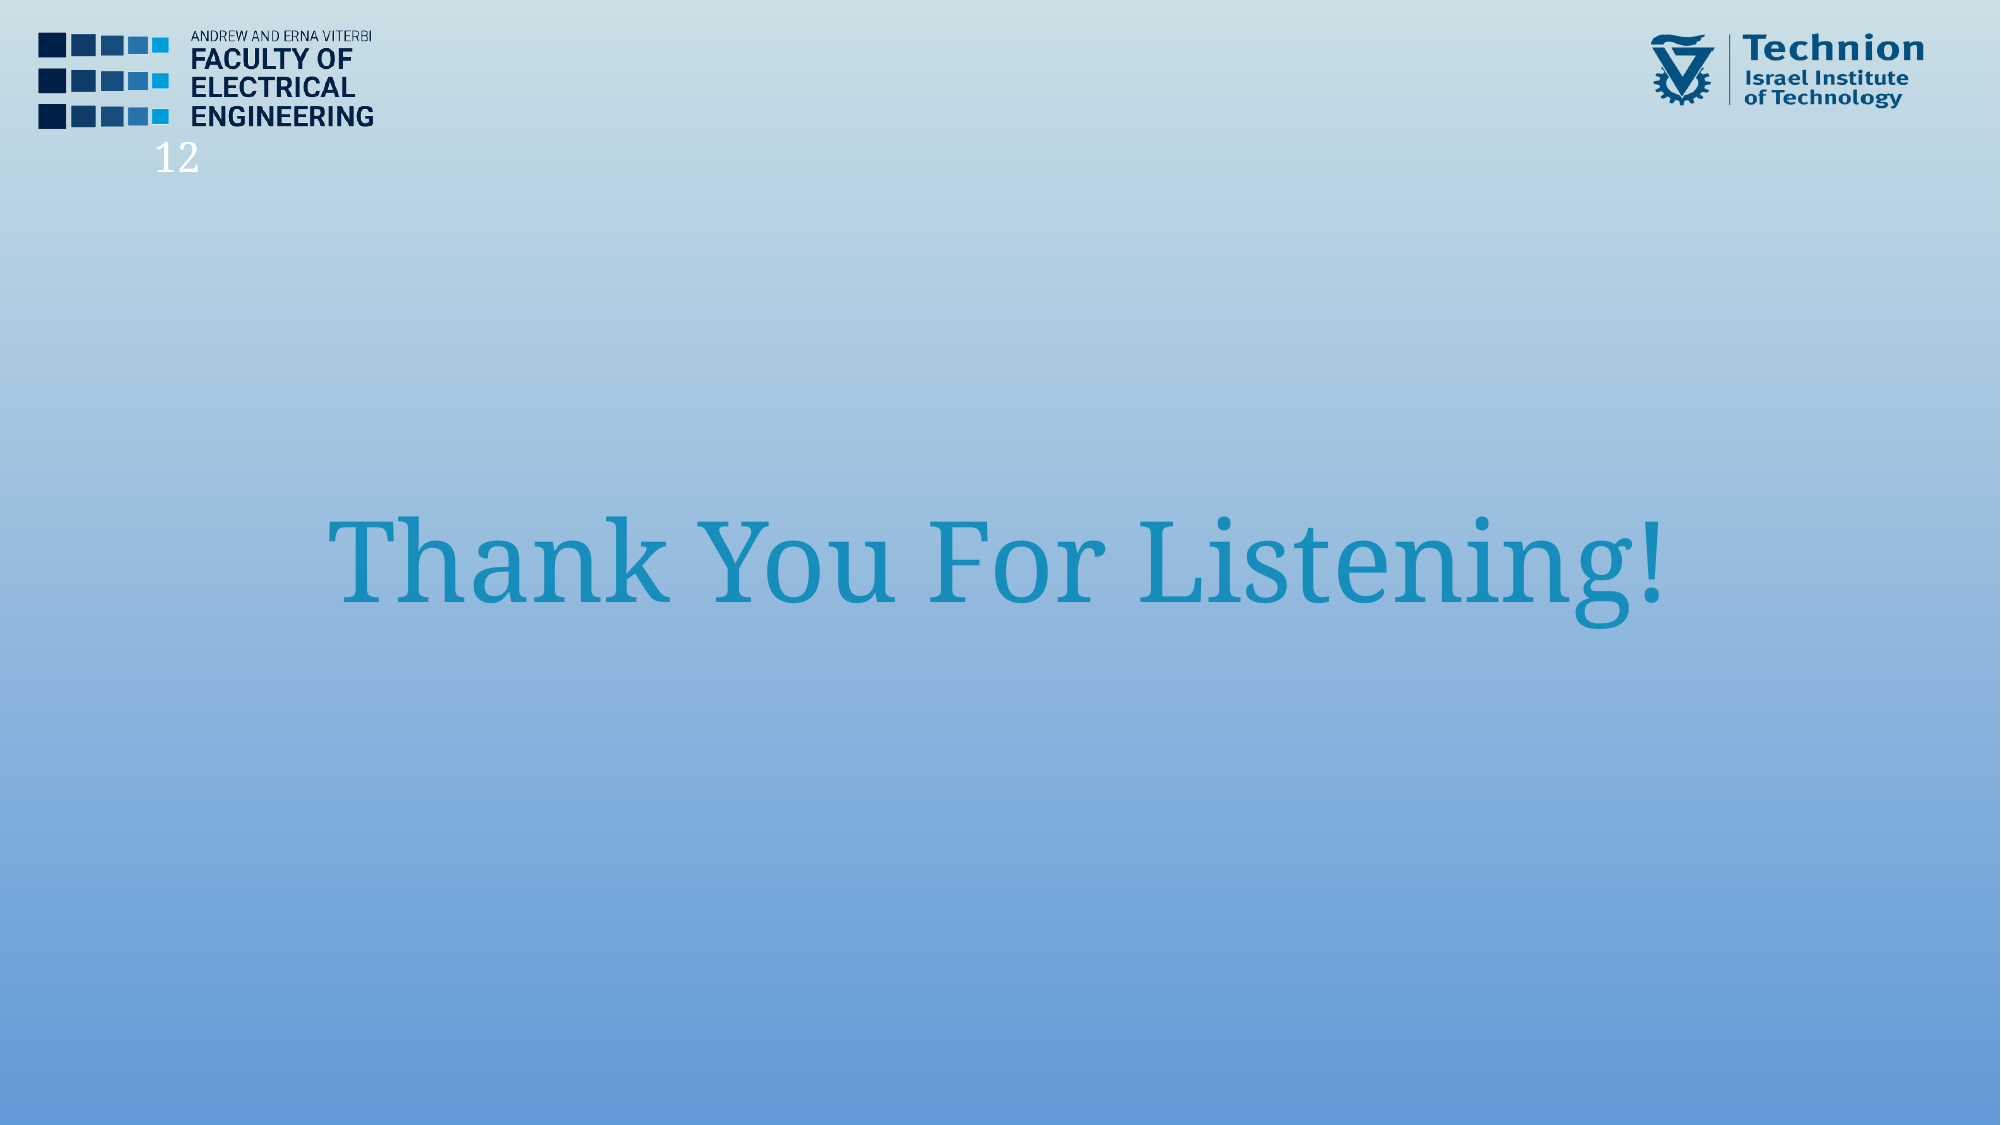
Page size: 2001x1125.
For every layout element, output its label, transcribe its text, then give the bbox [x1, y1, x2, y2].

slide_number 12 [87, 150, 216, 190]
title Thank You For Listening! [0, 482, 2000, 643]
picture [29, 17, 402, 142]
picture [1637, 25, 1942, 116]
